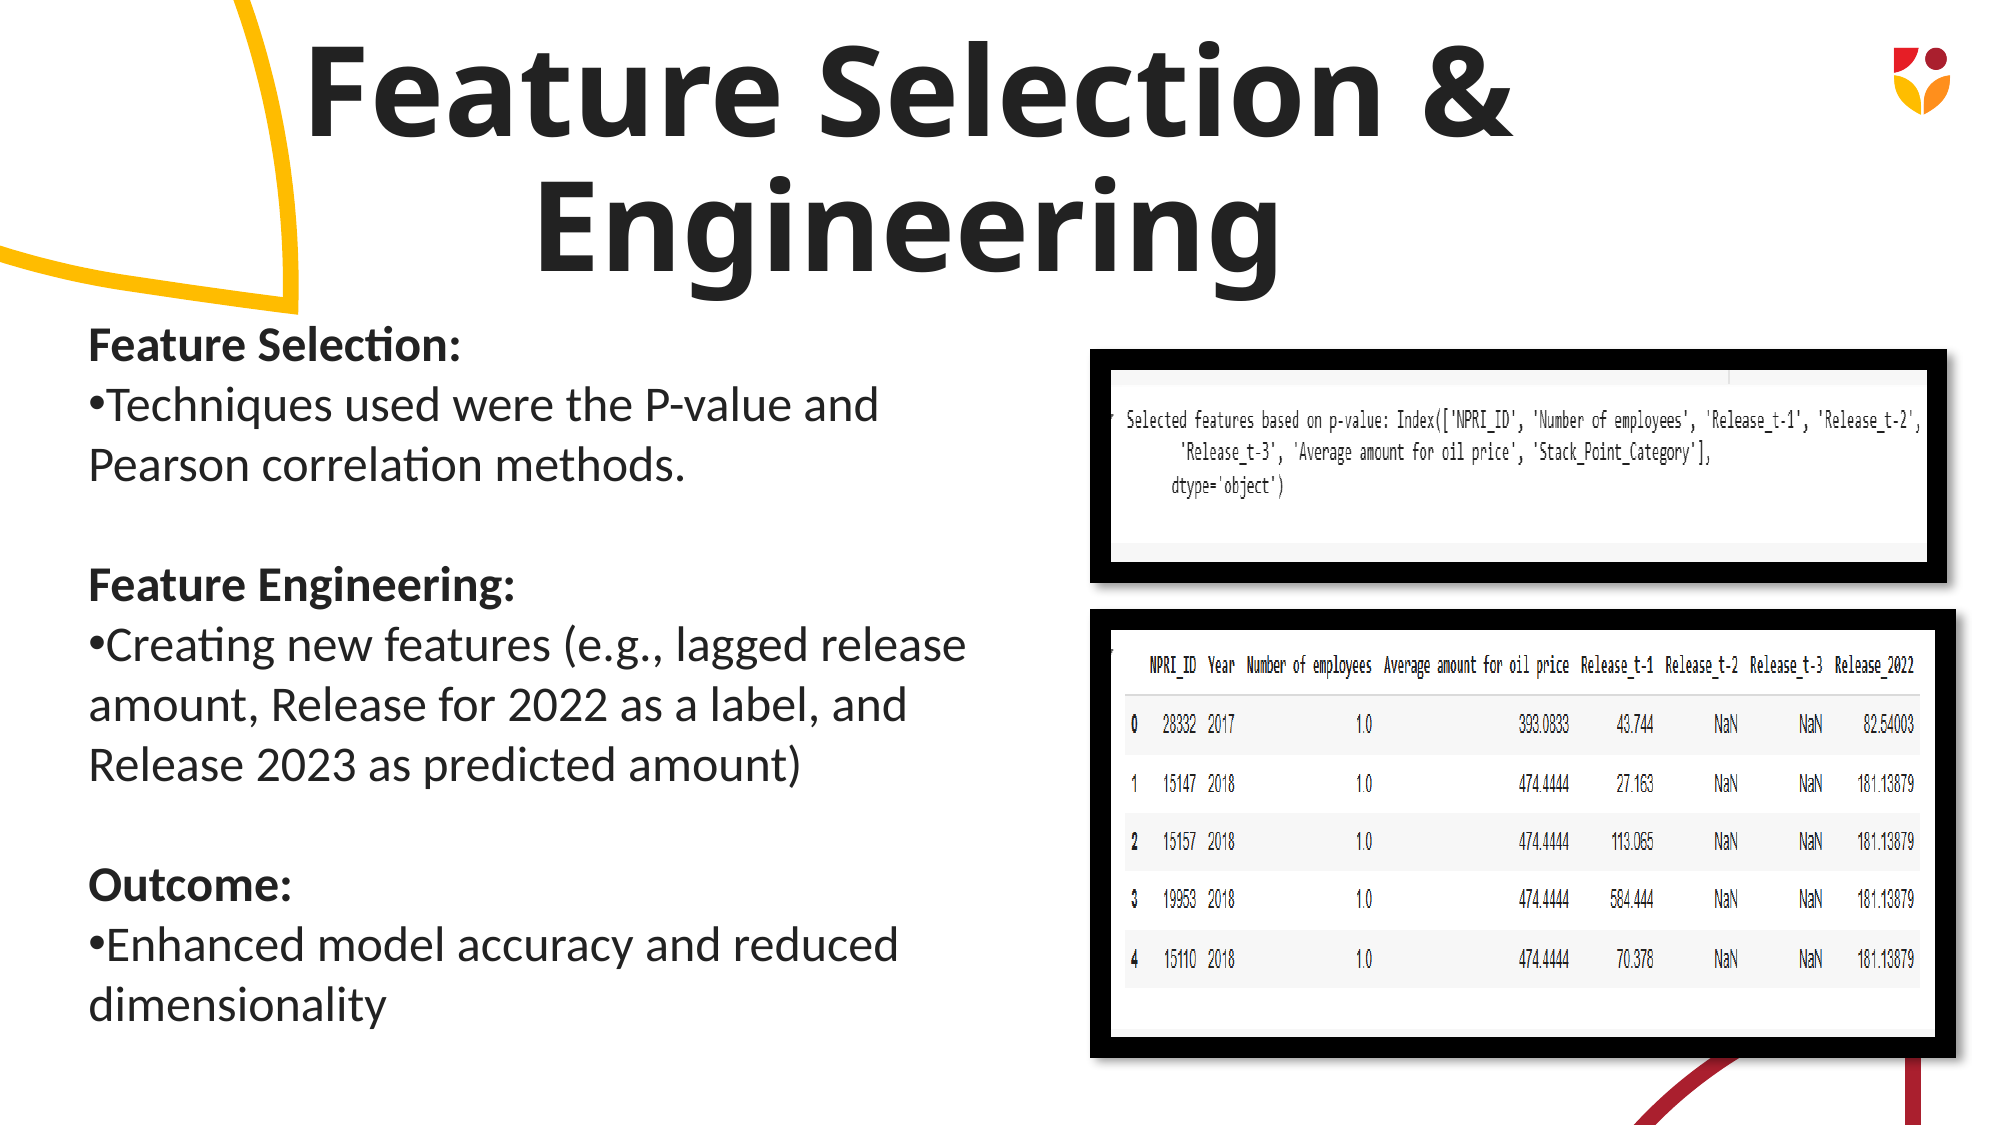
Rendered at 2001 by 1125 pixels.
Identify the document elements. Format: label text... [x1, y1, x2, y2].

picture [1883, 39, 1957, 123]
list Feature Selection: Techniques used were the P-value and Pearson correlation methods. Feature Engineering: Creating new features (e.g., lagged release amount, Release for 2022 as a label, and Release 2023 as predicted amount) Outcome: Enhanced model accuracy and reduced dimensionality [73, 304, 1022, 1100]
title Feature Selection & Engineering [46, 88, 1772, 240]
picture [1111, 370, 1927, 563]
picture [1111, 629, 1936, 1037]
